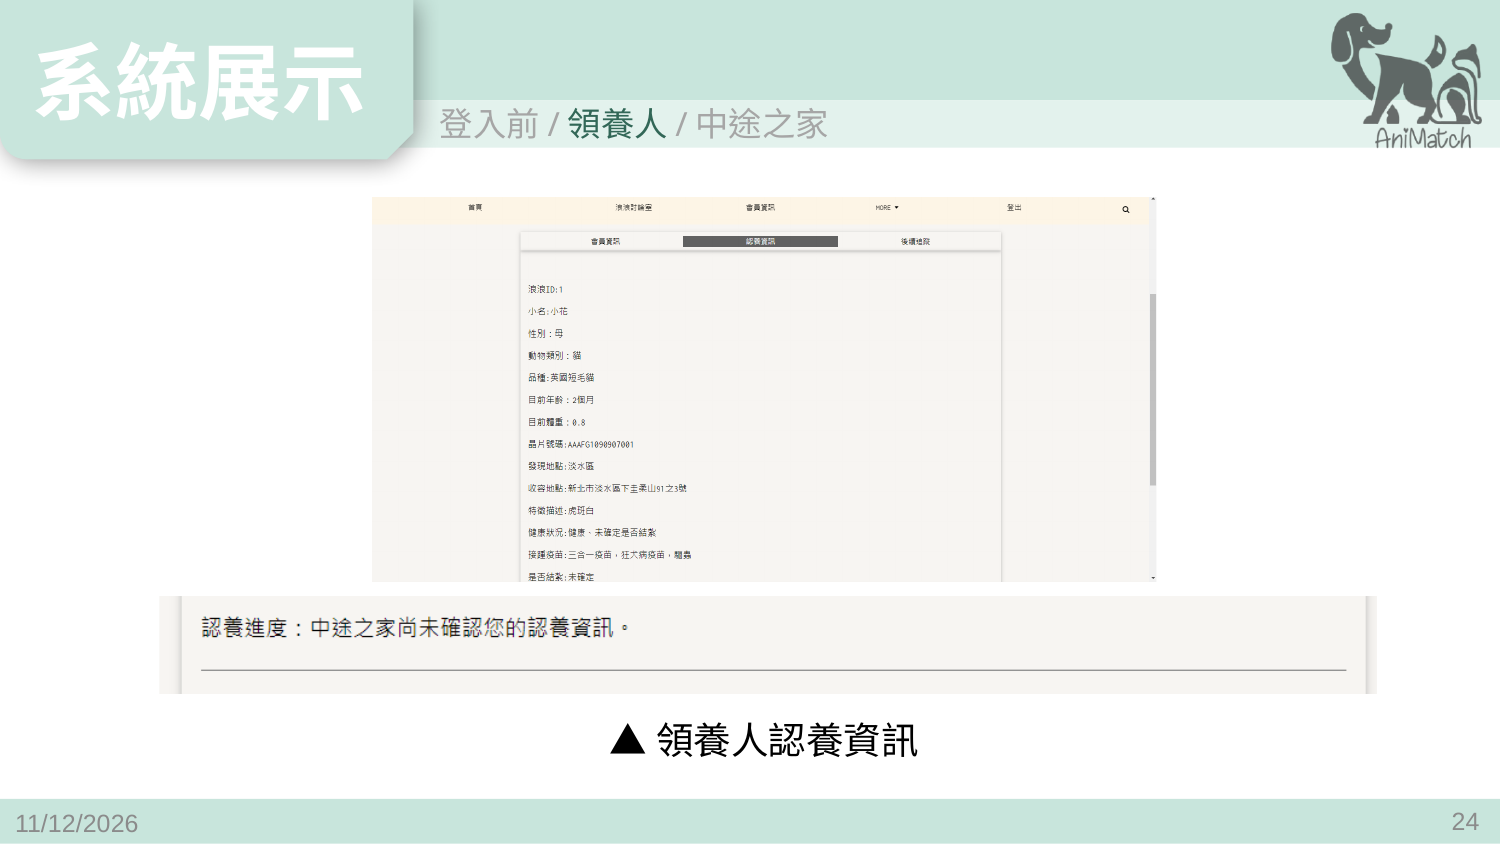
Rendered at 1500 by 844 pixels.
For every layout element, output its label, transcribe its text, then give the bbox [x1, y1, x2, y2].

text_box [159, 197, 1378, 694]
slide_number 24 [1144, 798, 1495, 843]
picture [1280, 0, 1500, 231]
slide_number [0, 799, 350, 844]
text_box ▲領養人認養資訊 [594, 709, 934, 769]
